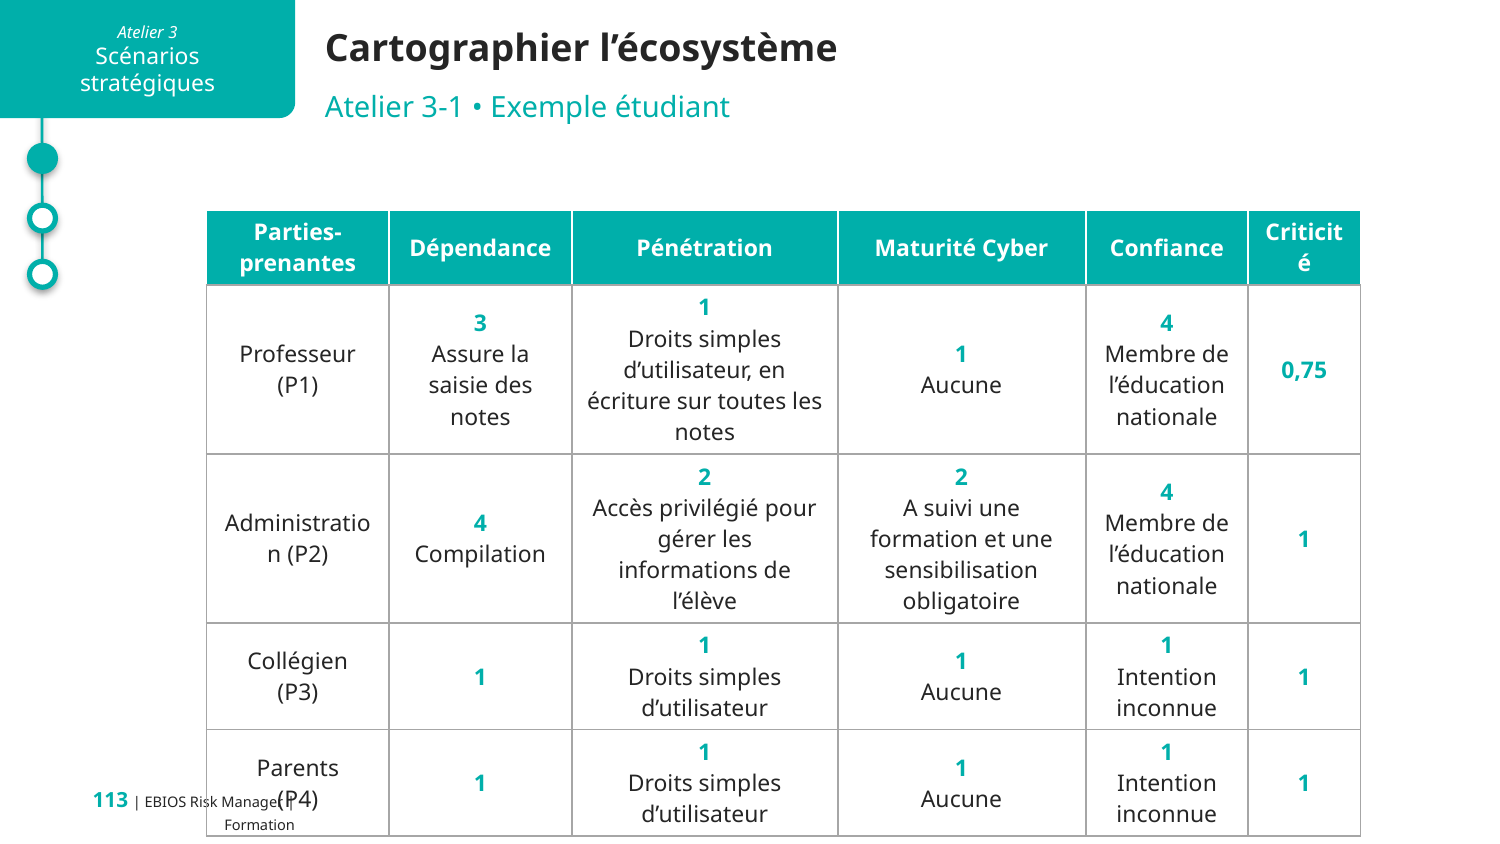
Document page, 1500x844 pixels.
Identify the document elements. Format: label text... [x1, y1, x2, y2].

table_header Dépendance [390, 211, 571, 284]
table_cell Collégien (P3) [207, 624, 388, 729]
table_header Pénétration [573, 211, 837, 284]
table_cell 1 [1249, 455, 1360, 622]
table_header Confiance [1087, 211, 1247, 284]
table_cell 1 Droits simples d’utilisateur, en écriture sur toutes les notes [573, 286, 837, 453]
text_box Atelier 3-1 • Exemple étudiant [324, 88, 1381, 124]
table_cell 1 Droits simples d’utilisateur [573, 624, 837, 729]
table_cell 0,75 [1249, 286, 1360, 453]
table_cell 3 Assure la saisie des notes [390, 286, 571, 453]
table_cell Professeur (P1) [207, 286, 388, 453]
table_header Parties-prenantes [207, 211, 388, 284]
table_cell Parents (P4) [207, 730, 388, 835]
table_cell 4 Membre de l’éducation nationale [1087, 286, 1247, 453]
table_cell 1 [390, 624, 571, 729]
table_cell 1 Intention inconnue [1087, 730, 1247, 835]
table_cell 4 Compilation [390, 455, 571, 622]
table_cell 1 Aucune [839, 730, 1085, 835]
table_cell 1 [1249, 624, 1360, 729]
table_cell 1 Aucune [839, 624, 1085, 729]
table_header Maturité Cyber [839, 211, 1085, 284]
table_header Criticité [1249, 211, 1360, 284]
table_cell 4 Membre de l’éducation nationale [1087, 455, 1247, 622]
table_cell 1 Droits simples d’utilisateur [573, 730, 837, 835]
table_cell 1 Intention inconnue [1087, 624, 1247, 729]
table_cell 1 [390, 730, 571, 835]
table_cell 2 A suivi une formation et une sensibilisation obligatoire [839, 455, 1085, 622]
table_cell Administration (P2) [207, 455, 388, 622]
text_box Cartographier l’écosystème [324, 23, 1447, 69]
table_cell 2 Accès privilégié pour gérer les informations de l’élève [573, 455, 837, 622]
table_cell 1 Aucune [839, 286, 1085, 453]
table_cell 1 [1249, 730, 1360, 835]
